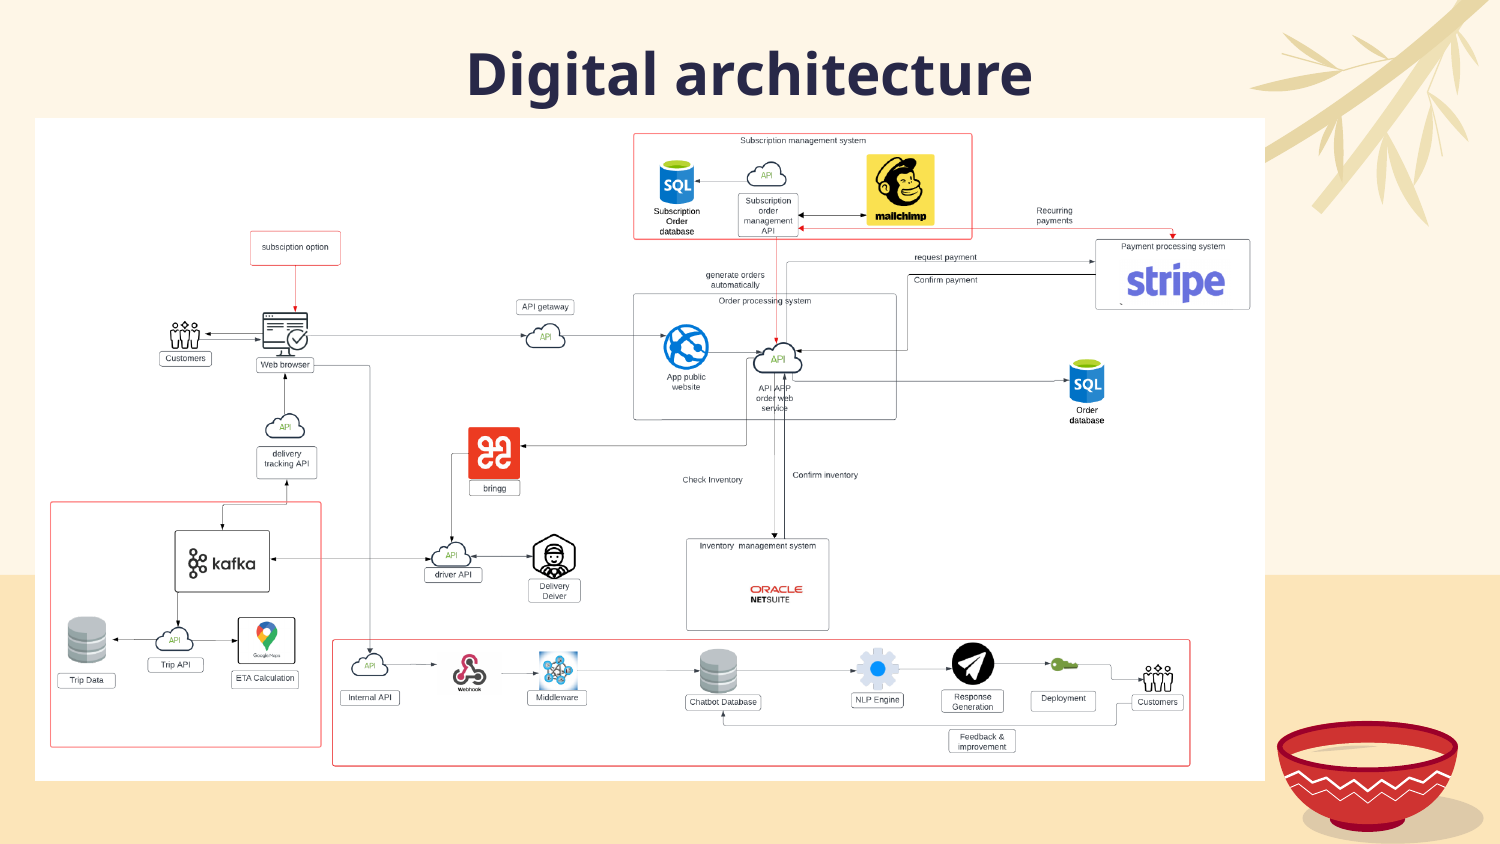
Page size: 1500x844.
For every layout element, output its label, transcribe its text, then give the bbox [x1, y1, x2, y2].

picture [35, 118, 1265, 781]
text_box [1276, 720, 1484, 844]
title Digital architecture [323, 25, 1177, 117]
